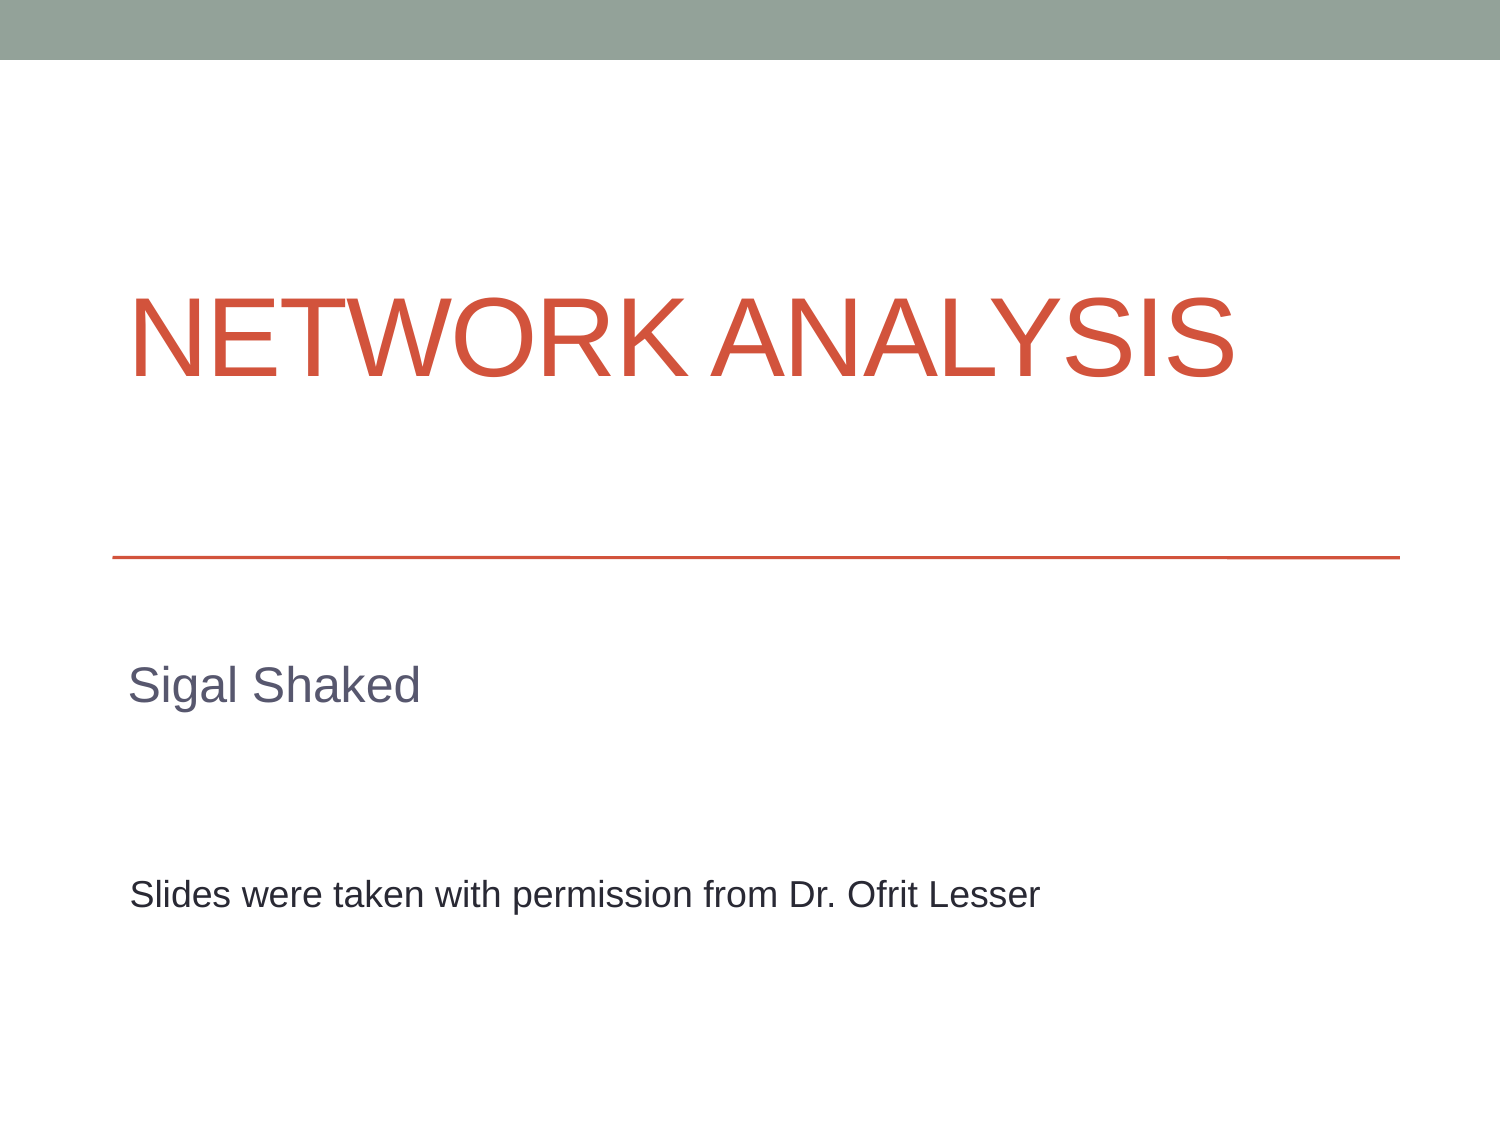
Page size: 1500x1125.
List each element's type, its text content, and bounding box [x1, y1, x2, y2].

text_box Slides were taken with permission from Dr. Ofrit Lesser [114, 862, 1057, 923]
title Network Analysis [112, 224, 1400, 542]
subtitle Sigal Shaked [112, 575, 1163, 863]
